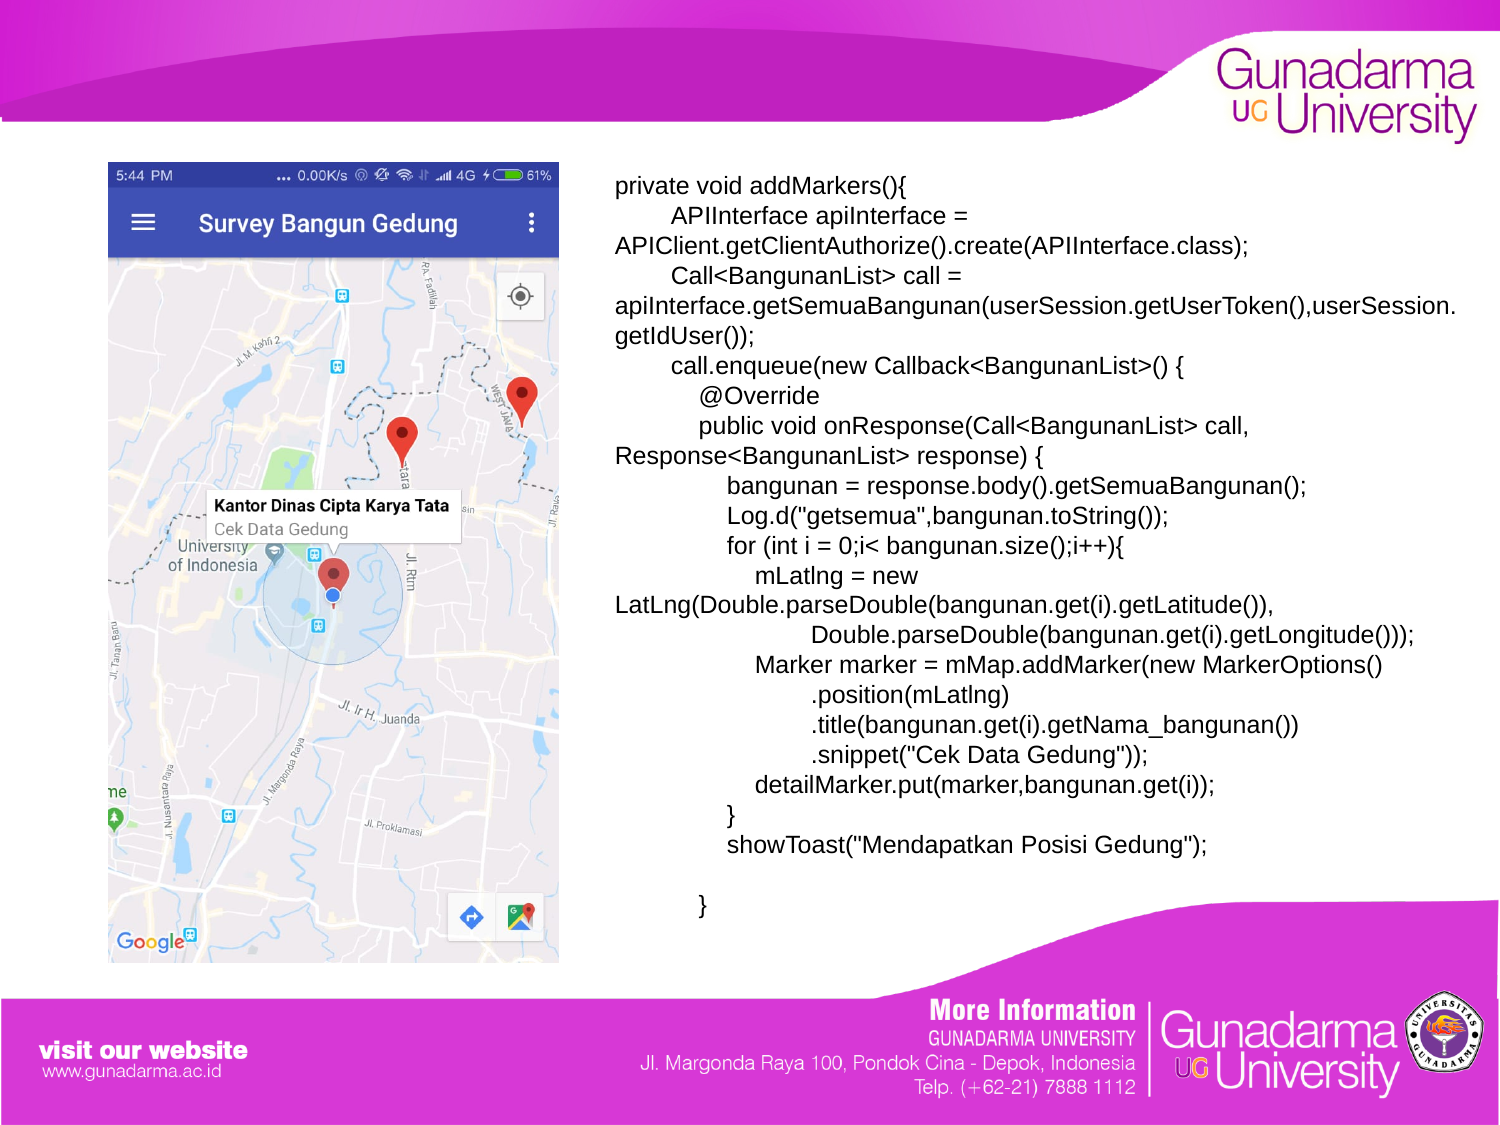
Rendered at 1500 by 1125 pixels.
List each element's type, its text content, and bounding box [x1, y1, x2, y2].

text_box private void addMarkers(){ APIInterface apiInterface = APIClient.getClientAuthorize().create(APIInterface.class); Call<BangunanList> call = apiInterface.getSemuaBangunan(userSession.getUserToken(),userSession.getIdUser()); call.enqueue(new Callback<BangunanList>() { @Override public void onResponse(Call<BangunanList> call, Response<BangunanList> response) { bangunan = response.body().getSemuaBangunan(); Log.d("getsemua",bangunan.toString()); for (int i = 0;i< bangunan.size();i++){ mLatlng = new LatLng(Double.parseDouble(bangunan.get(i).getLatitude()), Double.parseDouble(bangunan.get(i).getLongitude())); Marker marker = mMap.addMarker(new MarkerOptions() .position(mLatlng) .title(bangunan.get(i).getNama_bangunan()) .snippet("Cek Data Gedung")); detailMarker.put(marker,bangunan.get(i)); } showToast("Mendapatkan Posisi Gedung"); } [600, 162, 1475, 926]
picture [0, 0, 1500, 1125]
